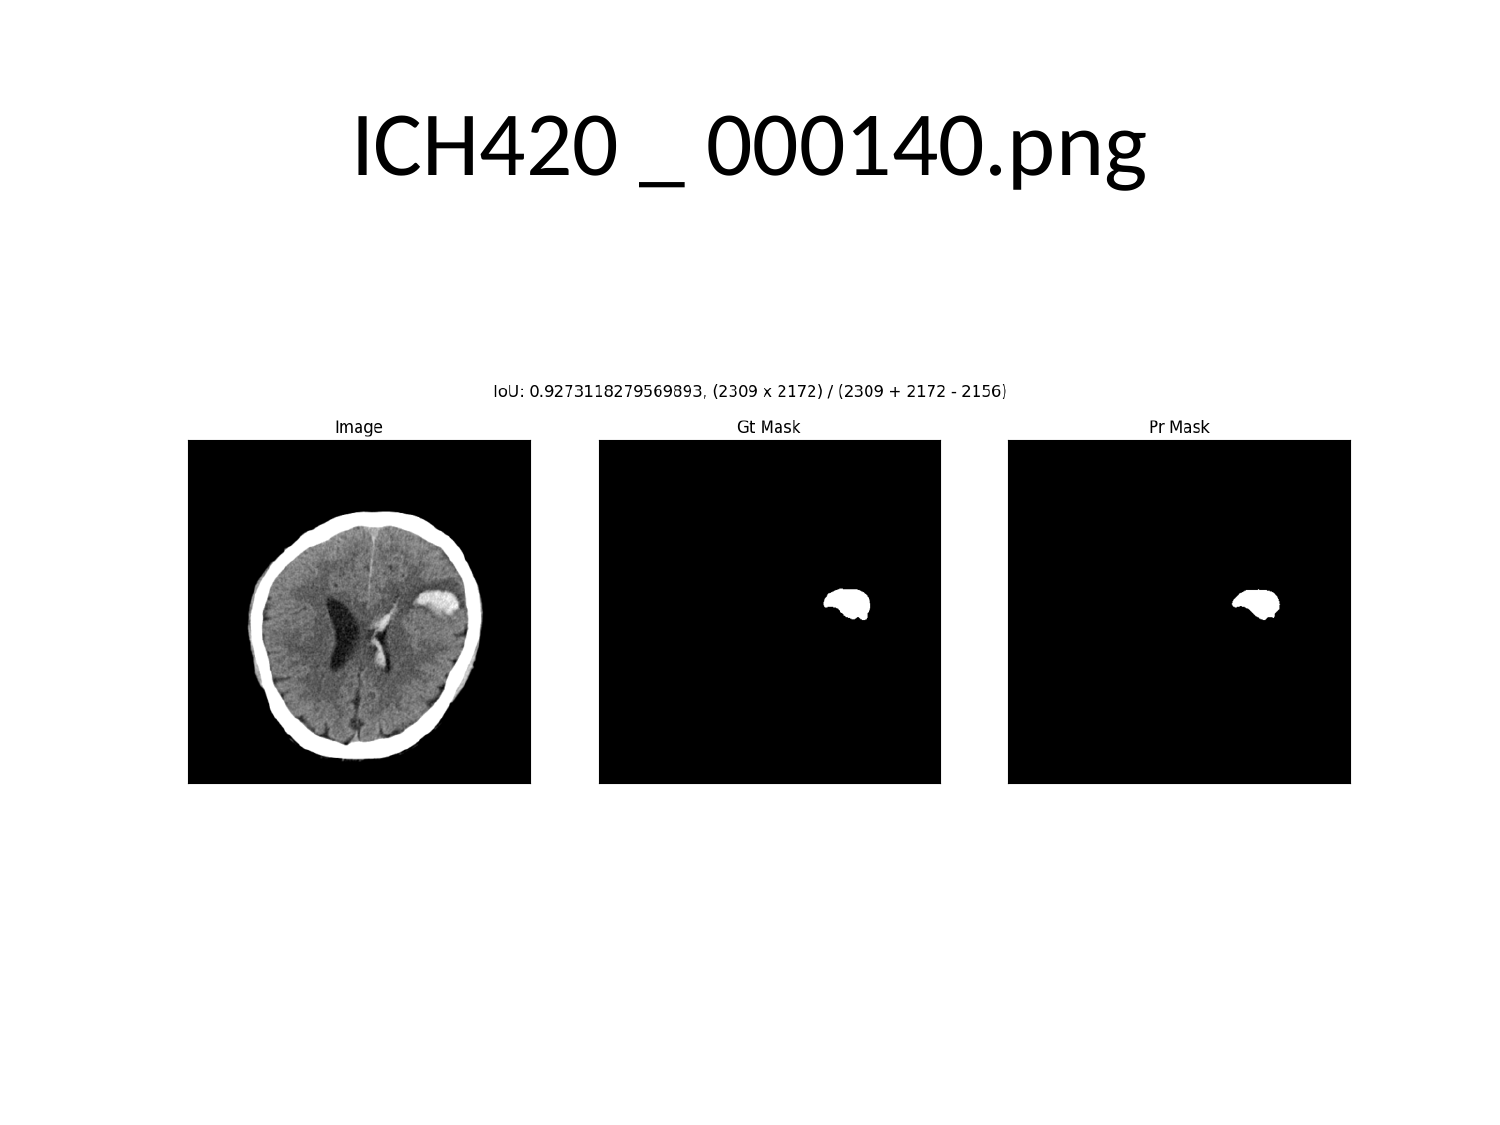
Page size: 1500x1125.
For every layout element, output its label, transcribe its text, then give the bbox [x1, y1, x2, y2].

title ICH420 _ 000140.png [75, 45, 1425, 233]
picture [0, 374, 1500, 844]
